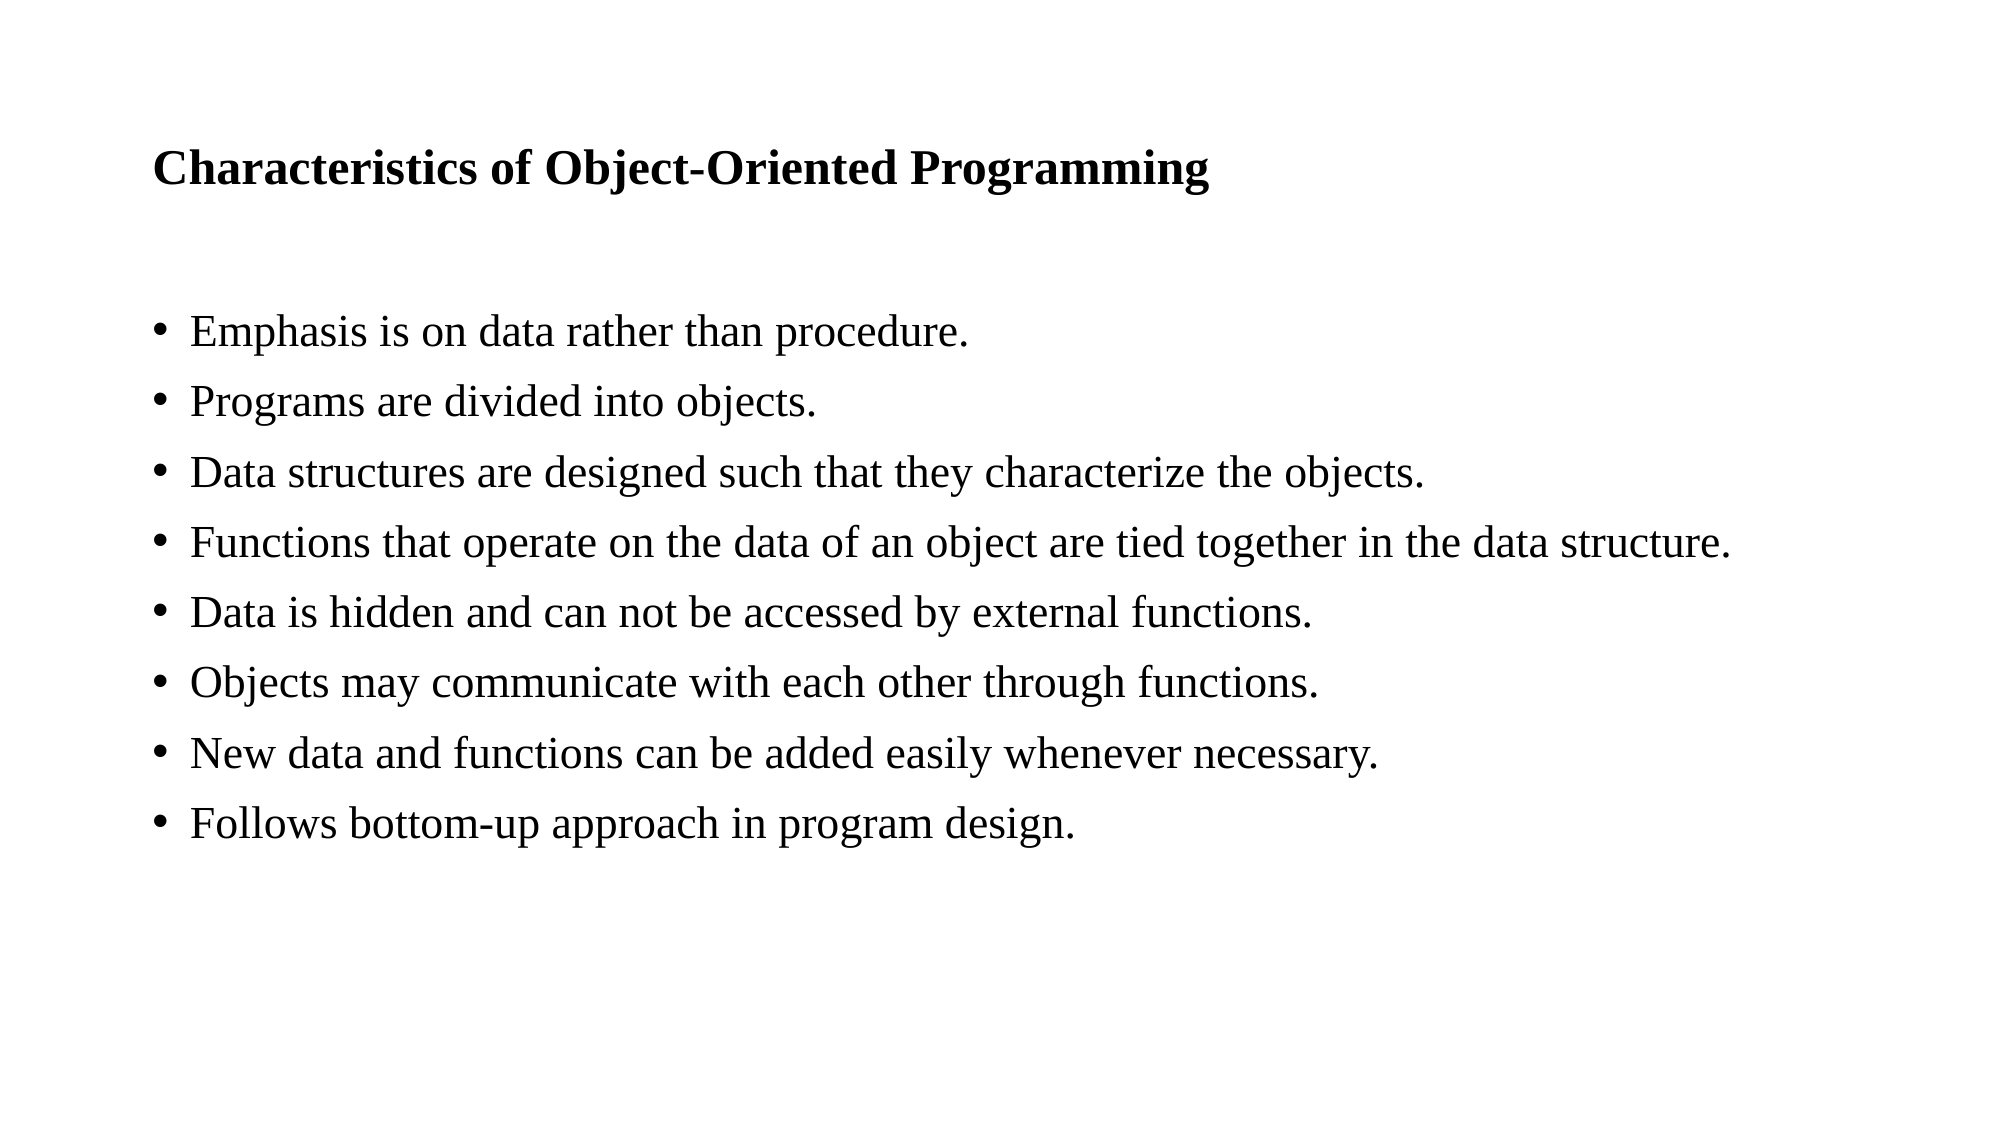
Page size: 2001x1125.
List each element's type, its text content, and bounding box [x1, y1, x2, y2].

list Emphasis is on data rather than procedure. Programs are divided into objects. Data structures are designed such that they characterize the objects. Functions that operate on the data of an object are tied together in the data structure. Data is hidden and can not be accessed by external functions. Objects may communicate with each other through functions. New data and functions can be added easily whenever necessary. Follows bottom-up approach in program design. [137, 299, 1863, 1014]
title Characteristics of Object-Oriented Programming [137, 59, 1863, 278]
